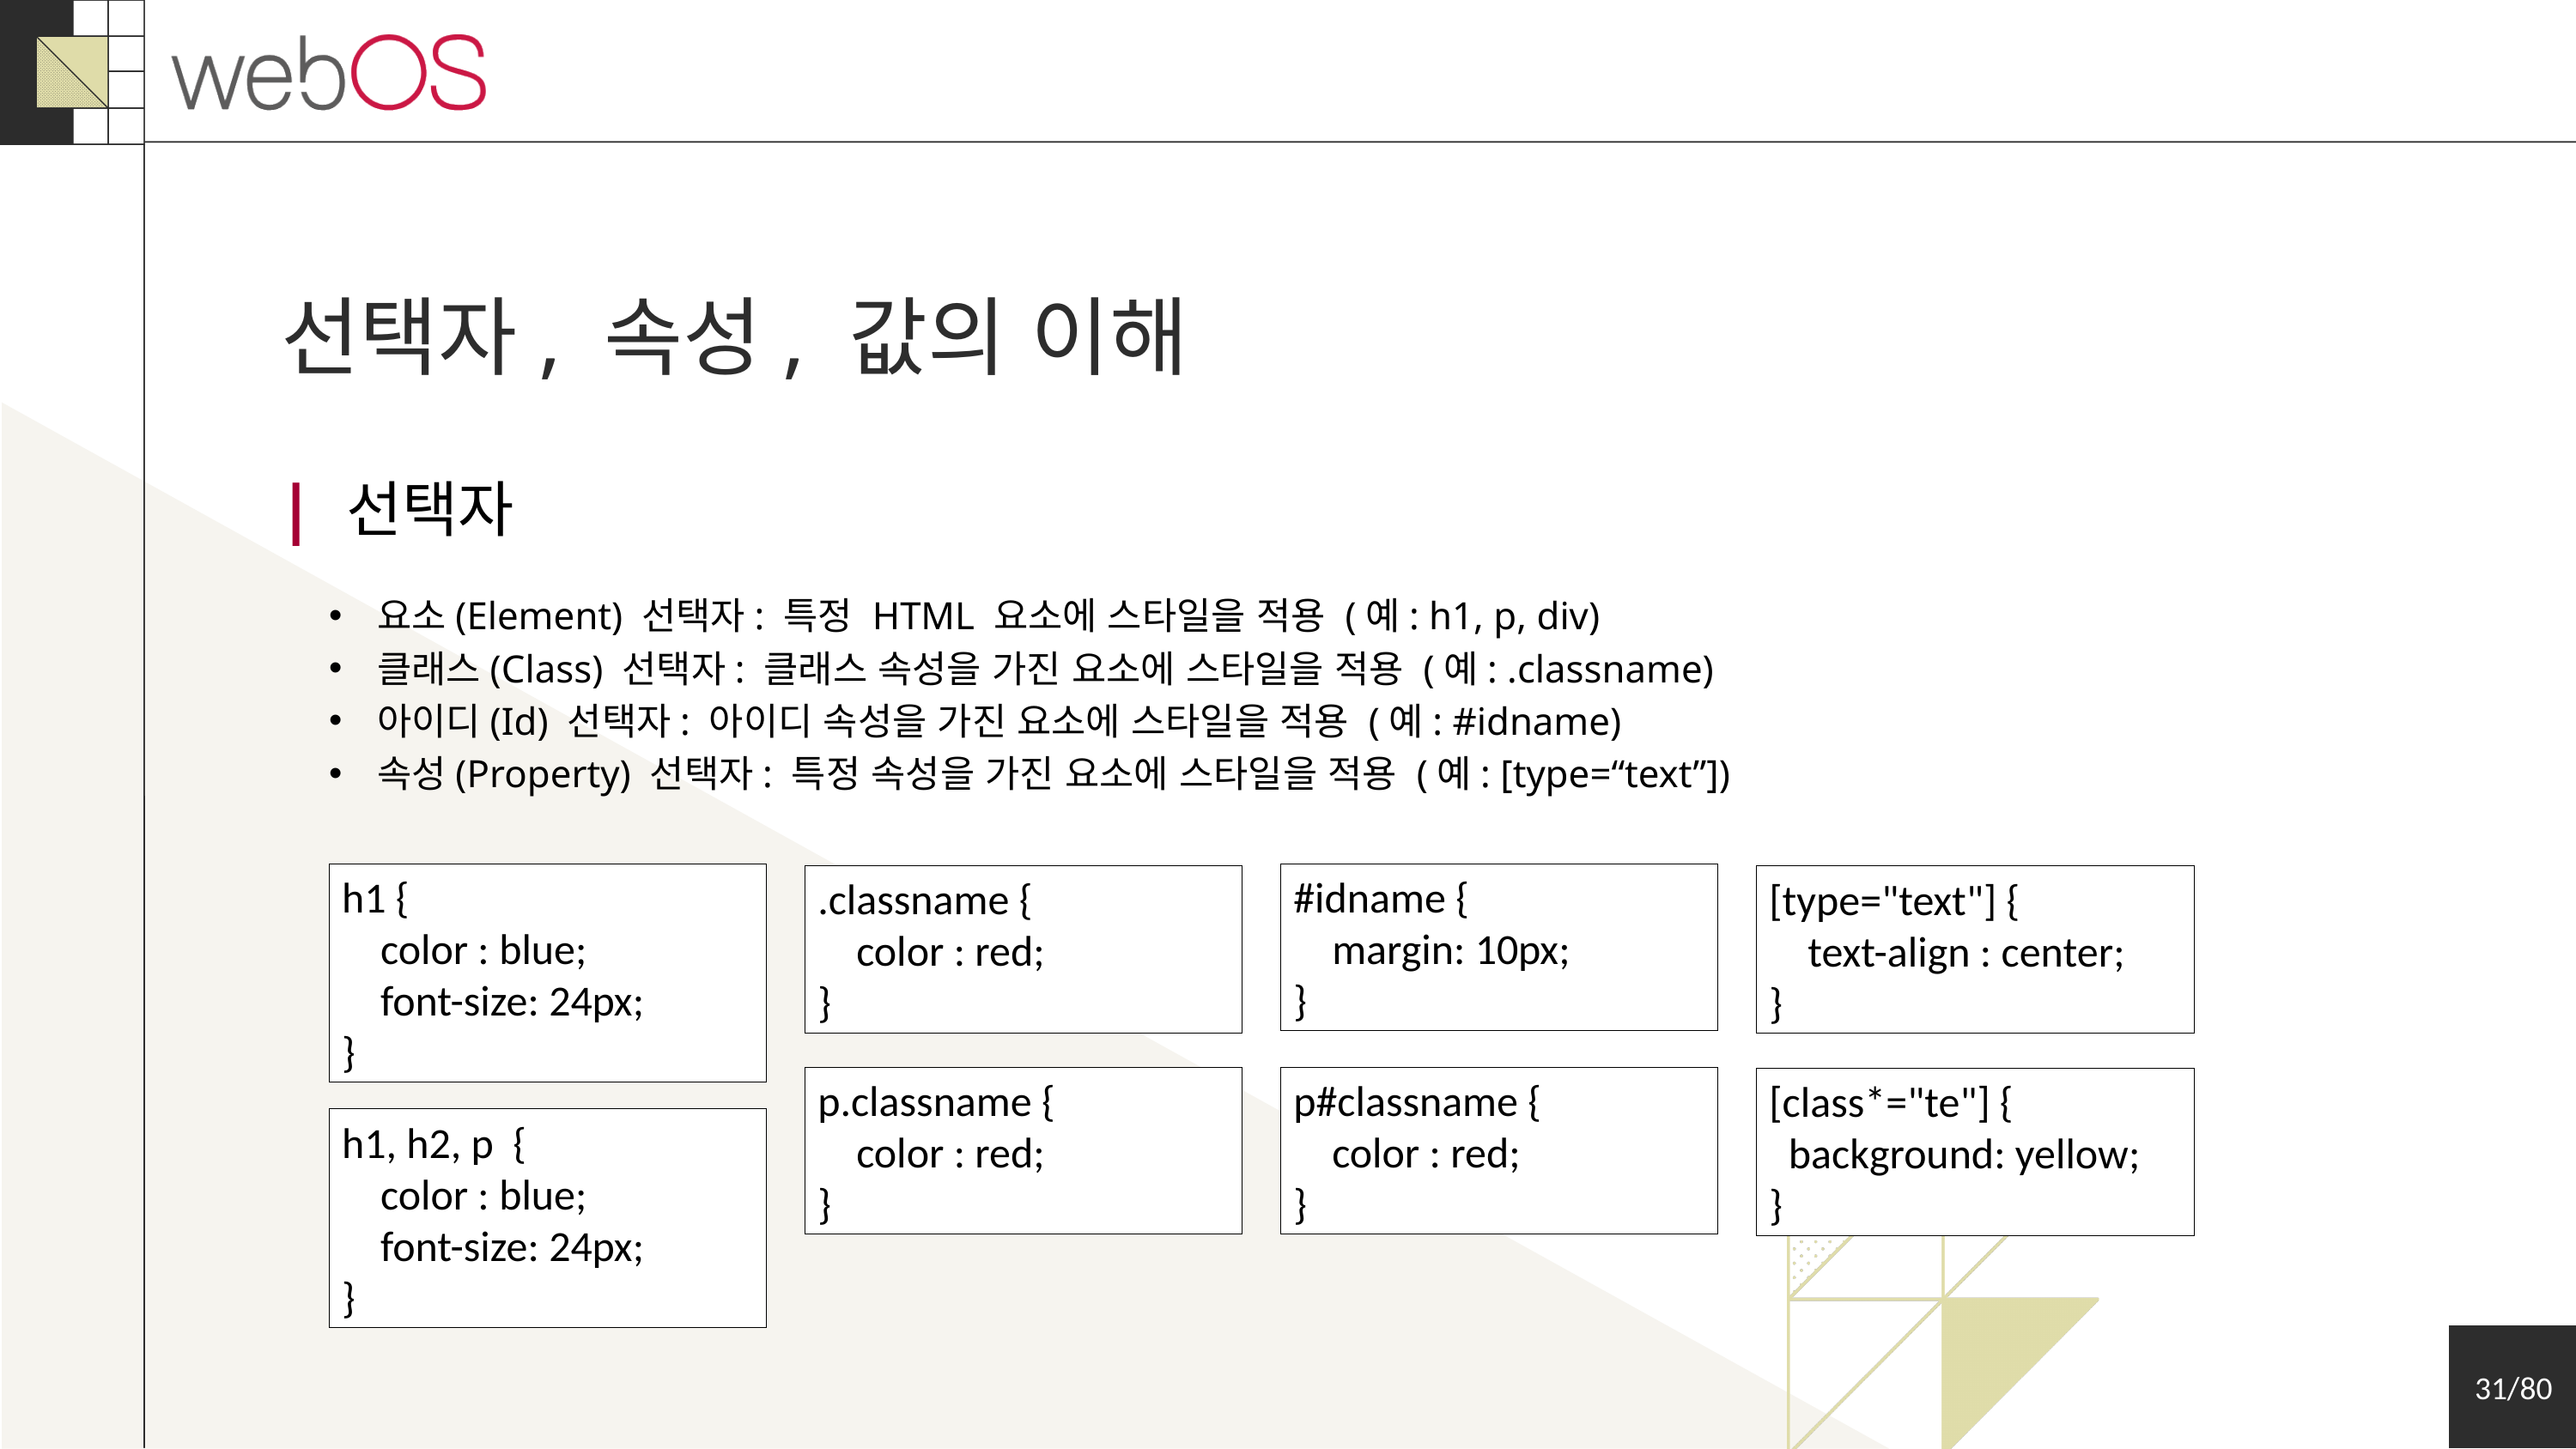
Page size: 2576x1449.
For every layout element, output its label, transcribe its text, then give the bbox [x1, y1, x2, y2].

text_box h1 { color : blue; font-size: 24px; } [329, 864, 767, 1082]
text_box p#classname { color : red; } [1280, 1067, 1718, 1234]
text_box [0, 0, 145, 145]
text_box h1, h2, p { color : blue; font-size: 24px; } [329, 1108, 767, 1328]
picture [153, 10, 500, 131]
text_box | 선택자 [278, 459, 846, 545]
slide_number 31/80 [2264, 1361, 2566, 1413]
text_box [type="text"] { text-align : center; } [1756, 865, 2195, 1034]
text_box [1787, 1236, 2099, 1449]
text_box #idname { margin: 10px; } [1280, 864, 1718, 1031]
text_box 선택자, 속성, 값의 이해 [280, 265, 1889, 386]
text_box .classname { color : red; } [805, 865, 1242, 1034]
text_box [class*="te"] { background: yellow; } [1756, 1068, 2195, 1236]
text_box 요소(Element) 선택자: 특정 HTML 요소에 스타일을 적용 (예: h1, p, div) 클래스(Class) 선택자: 클래스 속성을 가진 요소에 스타일을 적용 (예: .classname) 아이디(Id) 선택자: 아이디 속성을 가진 요소에 스타일을 적용 (예: #idname) 속성(Property) 선택자: 특정 속성을 가진 요소에 스타일을 적용 (예: [type=“text”]) [329, 585, 1940, 796]
text_box p.classname { color : red; } [805, 1067, 1242, 1234]
